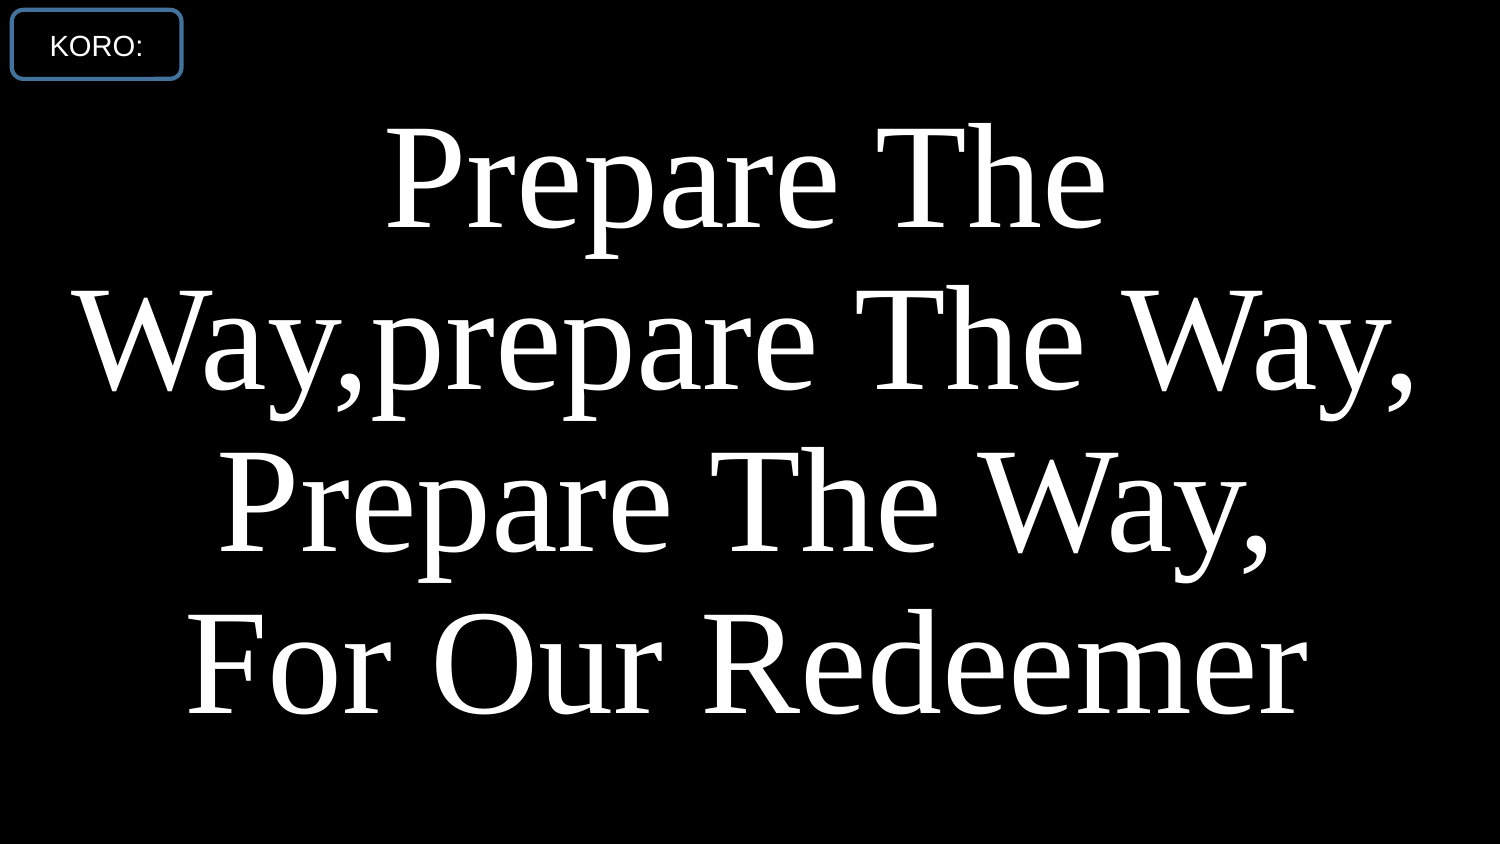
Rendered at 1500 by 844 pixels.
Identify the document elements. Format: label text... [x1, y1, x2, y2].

text_box Prepare The Way,prepare The Way, Prepare The Way, For Our Redeemer [16, 18, 1476, 826]
text_box KORO: [9, 7, 184, 81]
